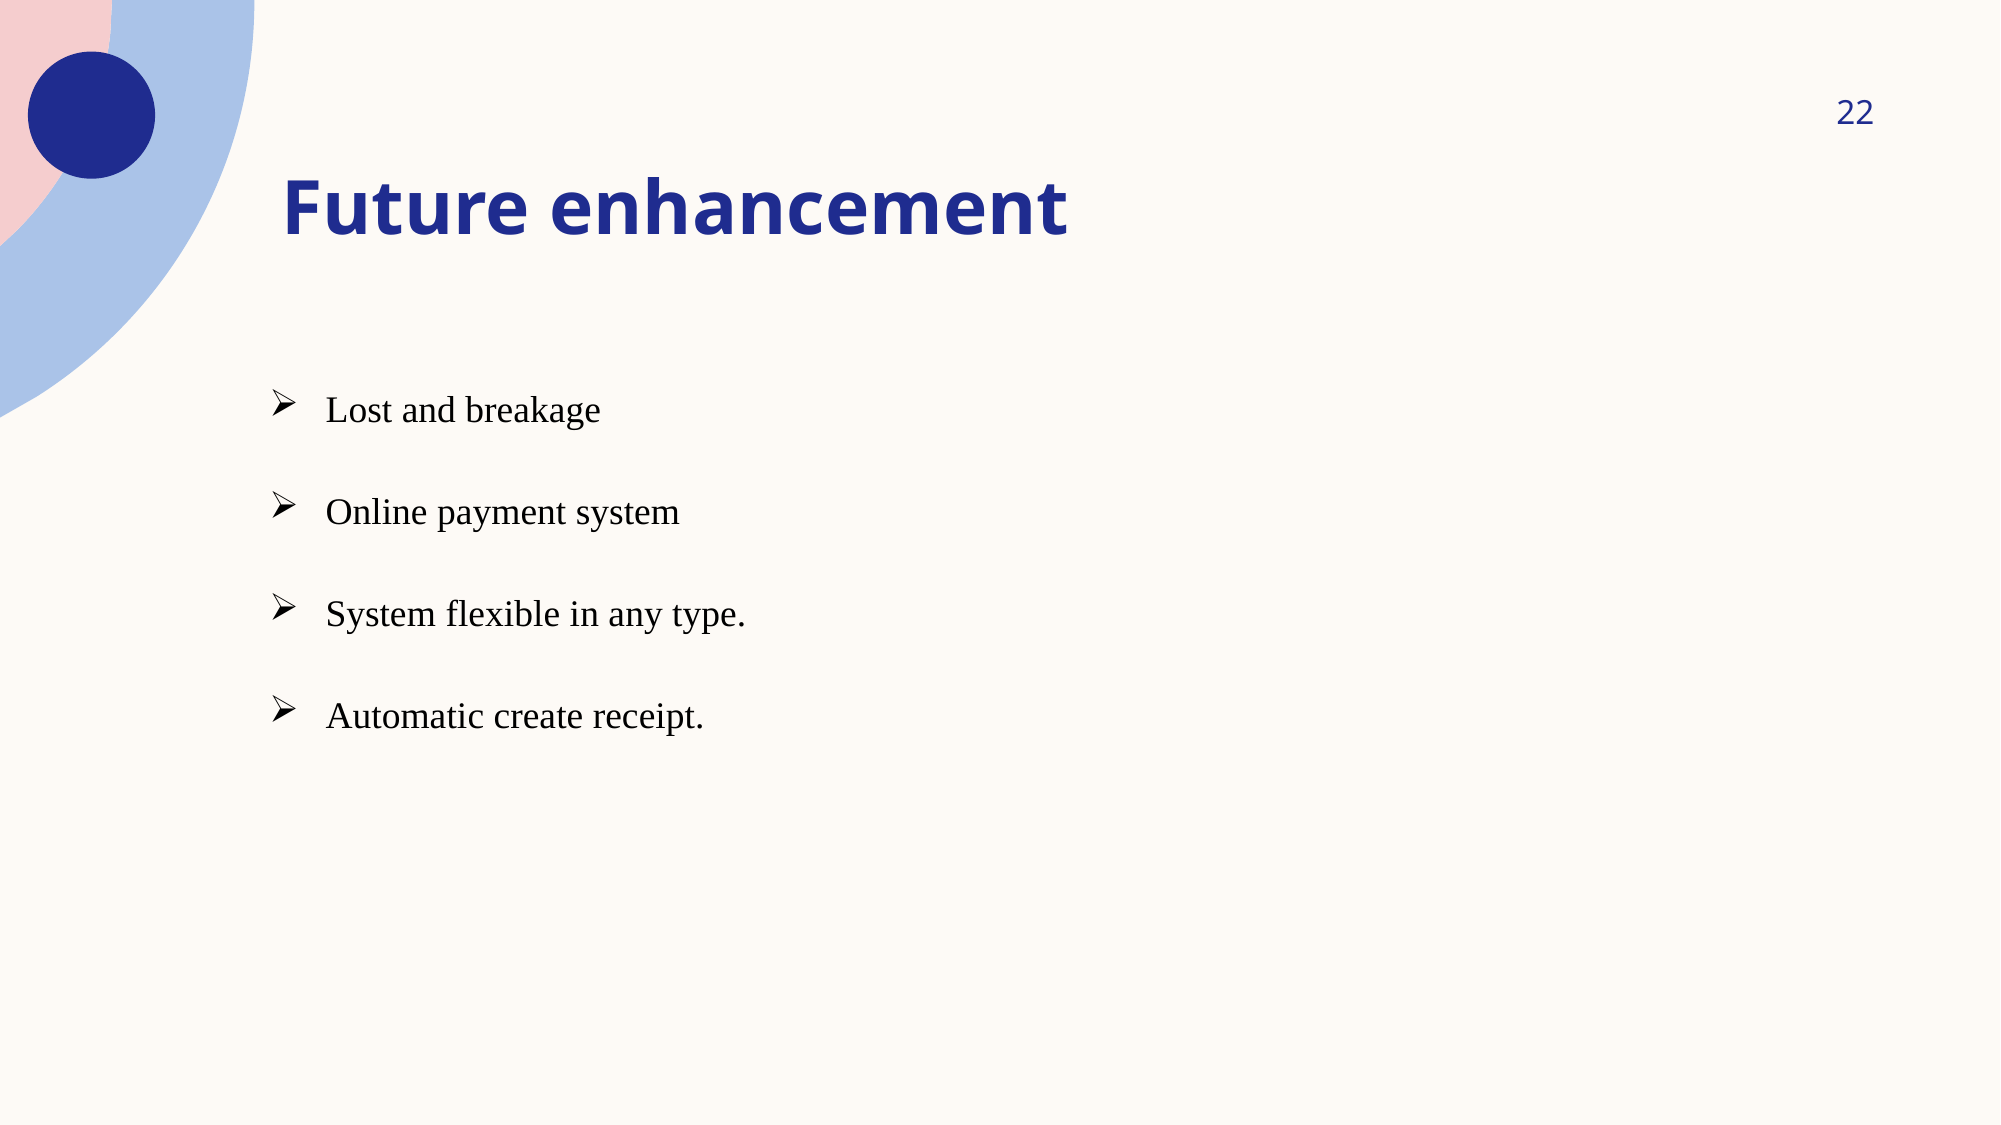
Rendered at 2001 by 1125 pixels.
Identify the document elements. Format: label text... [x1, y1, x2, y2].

slide_number 22 [1699, 75, 1875, 153]
list Lost and breakage Online payment system System flexible in any type. Automatic create receipt. [254, 382, 1419, 991]
title Future enhancement [266, 75, 1875, 340]
